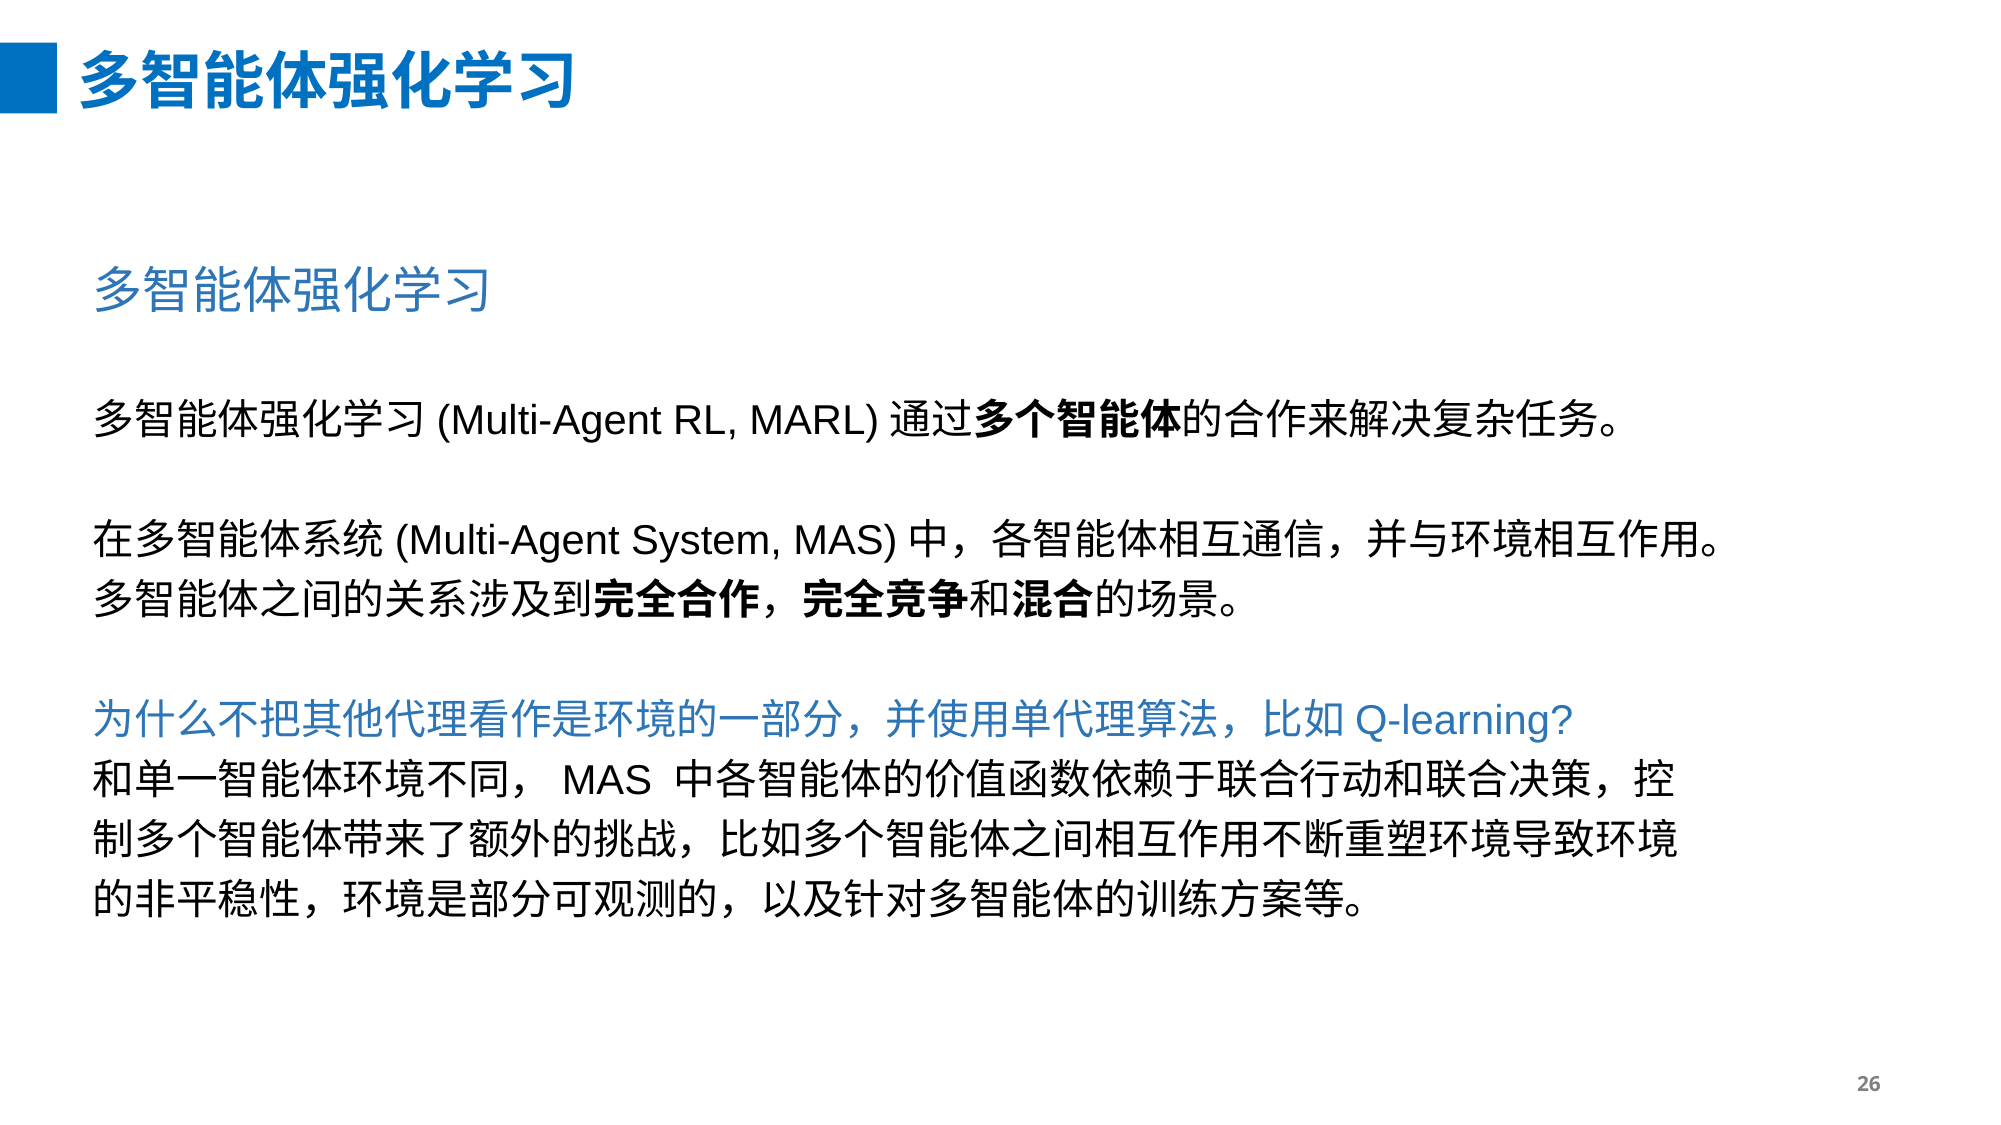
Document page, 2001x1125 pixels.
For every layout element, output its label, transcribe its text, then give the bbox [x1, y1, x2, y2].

slide_number 26 [1836, 1073, 1896, 1095]
text_box 多智能体强化学习(Multi-Agent RL, MARL)通过多个智能体的合作来解决复杂任务。 在多智能体系统(Multi-Agent System, MAS)中，各智能体相互通信，并与环境相互作用。多智能体之间的关系涉及到完全合作，完全竞争和混合的场景。 为什么不把其他代理看作是环境的一部分，并使用单代理算法，比如Q-learning? 和单一智能体环境不同，MAS 中各智能体的价值函数依赖于联合行动和联合决策，控制多个智能体带来了额外的挑战，比如多个智能体之间相互作用不断重塑环境导致环境的非平稳性，环境是部分可观测的，以及针对多智能体的训练方案等。 [77, 375, 1724, 930]
text_box 多智能体强化学习 [77, 251, 860, 326]
list 多智能体强化学习 [77, 49, 1588, 107]
